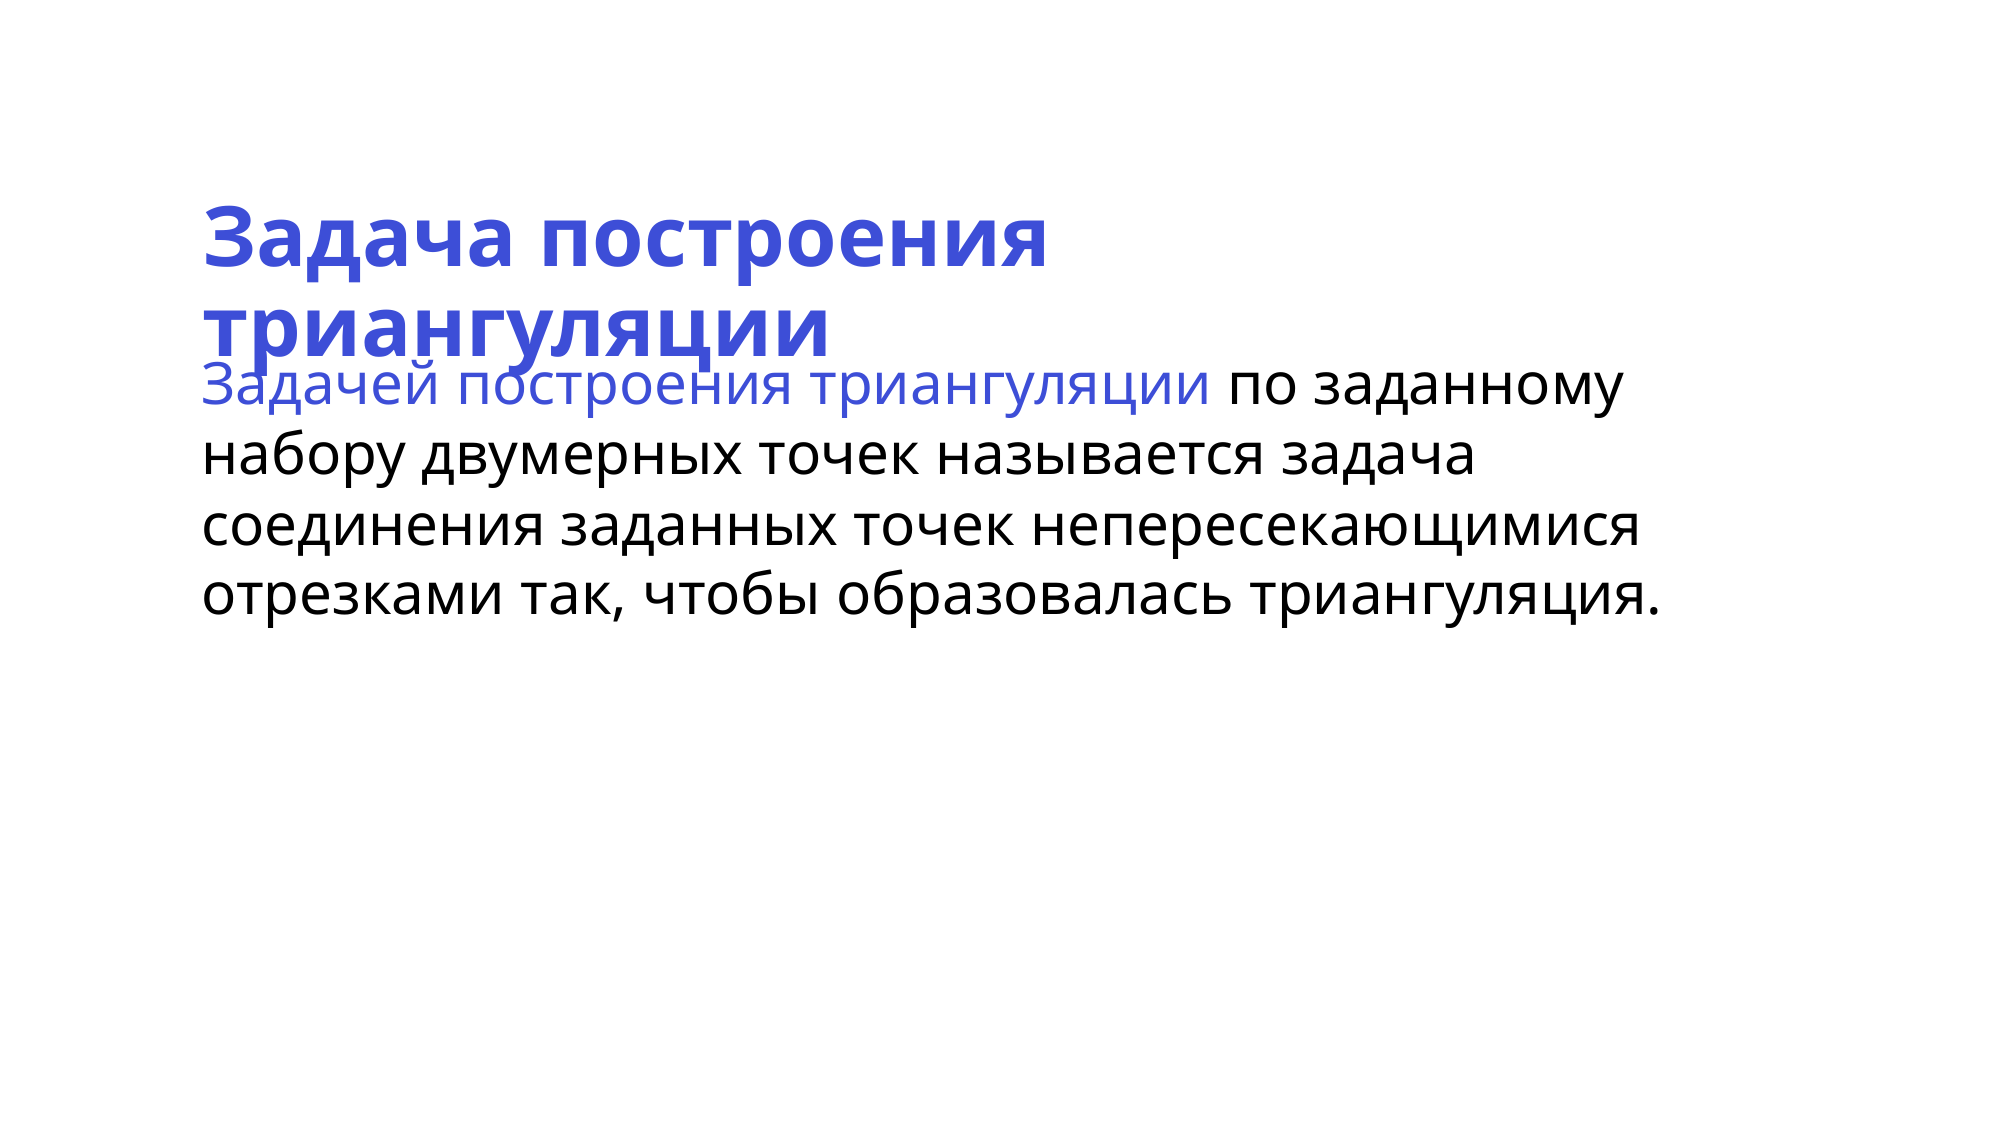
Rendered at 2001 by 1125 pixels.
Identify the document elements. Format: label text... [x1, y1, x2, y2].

text_box Задачей построения триангуляции по заданному набору двумерных точек называется задача соединения заданных точек непересекающимися отрезками так, чтобы образовалась триангуляция. [186, 339, 1816, 634]
text_box Задача построения триангуляции [187, 187, 1544, 307]
